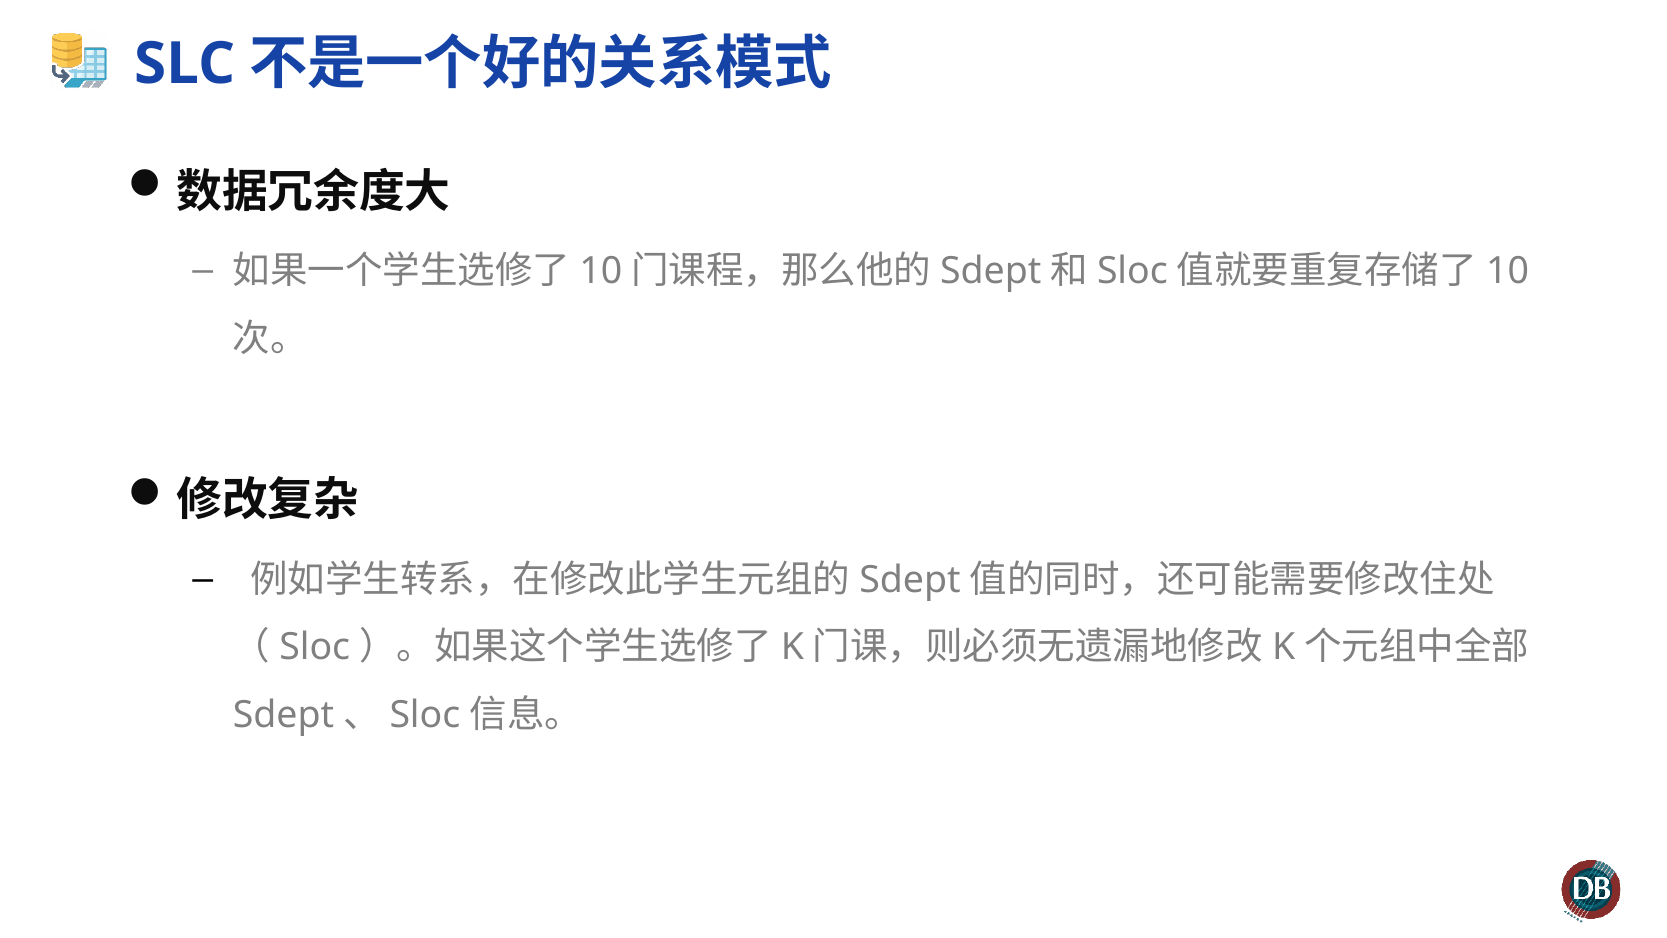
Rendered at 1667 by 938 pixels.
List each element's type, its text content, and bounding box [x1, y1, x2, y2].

picture [49, 30, 109, 90]
picture [1557, 858, 1623, 924]
list 数据冗余度大 如果一个学生选修了10门课程，那么他的Sdept和Sloc值就要重复存储了10次。 修改复杂 例如学生转系，在修改此学生元组的Sdept值的同时，还可能需要修改住处（Sloc）。如果这个学生选修了K门课，则必须无遗漏地修改K个元组中全部Sdept、Sloc信息。 [112, 126, 1590, 835]
title SLC不是一个好的关系模式 [118, 17, 1590, 103]
